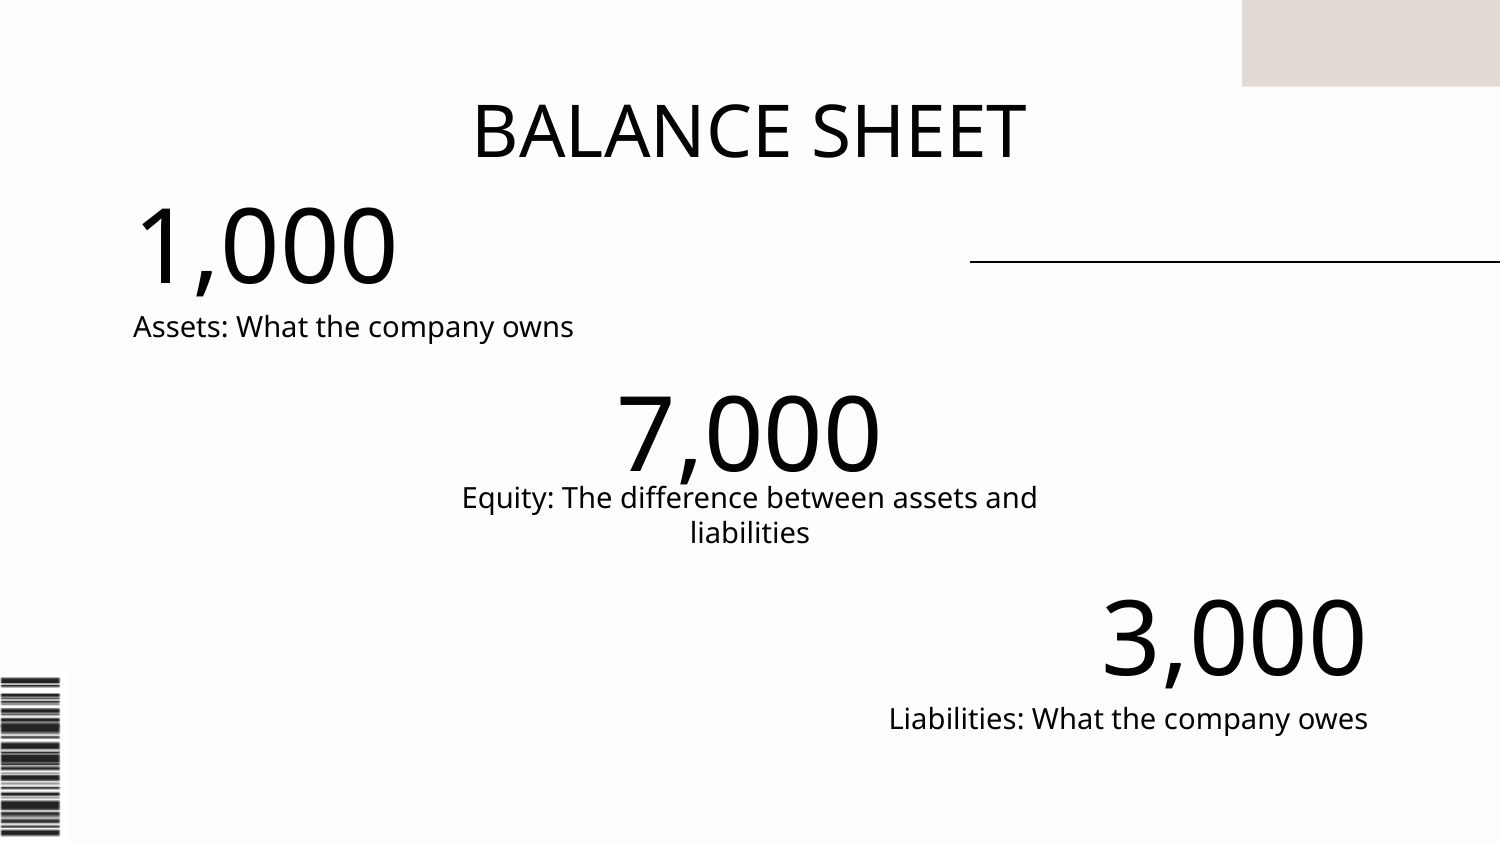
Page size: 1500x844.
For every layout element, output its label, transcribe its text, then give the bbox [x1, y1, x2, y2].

picture [0, 669, 69, 844]
title 1,000 [118, 173, 649, 289]
title BALANCE SHEET [118, 89, 1382, 167]
title 7,000 [432, 362, 1068, 478]
title 3,000 [853, 565, 1384, 681]
subtitle Equity: The difference between assets and liabilities [432, 478, 1068, 552]
subtitle Liabilities: What the company owes [853, 681, 1384, 755]
subtitle Assets: What the company owns [118, 289, 649, 363]
